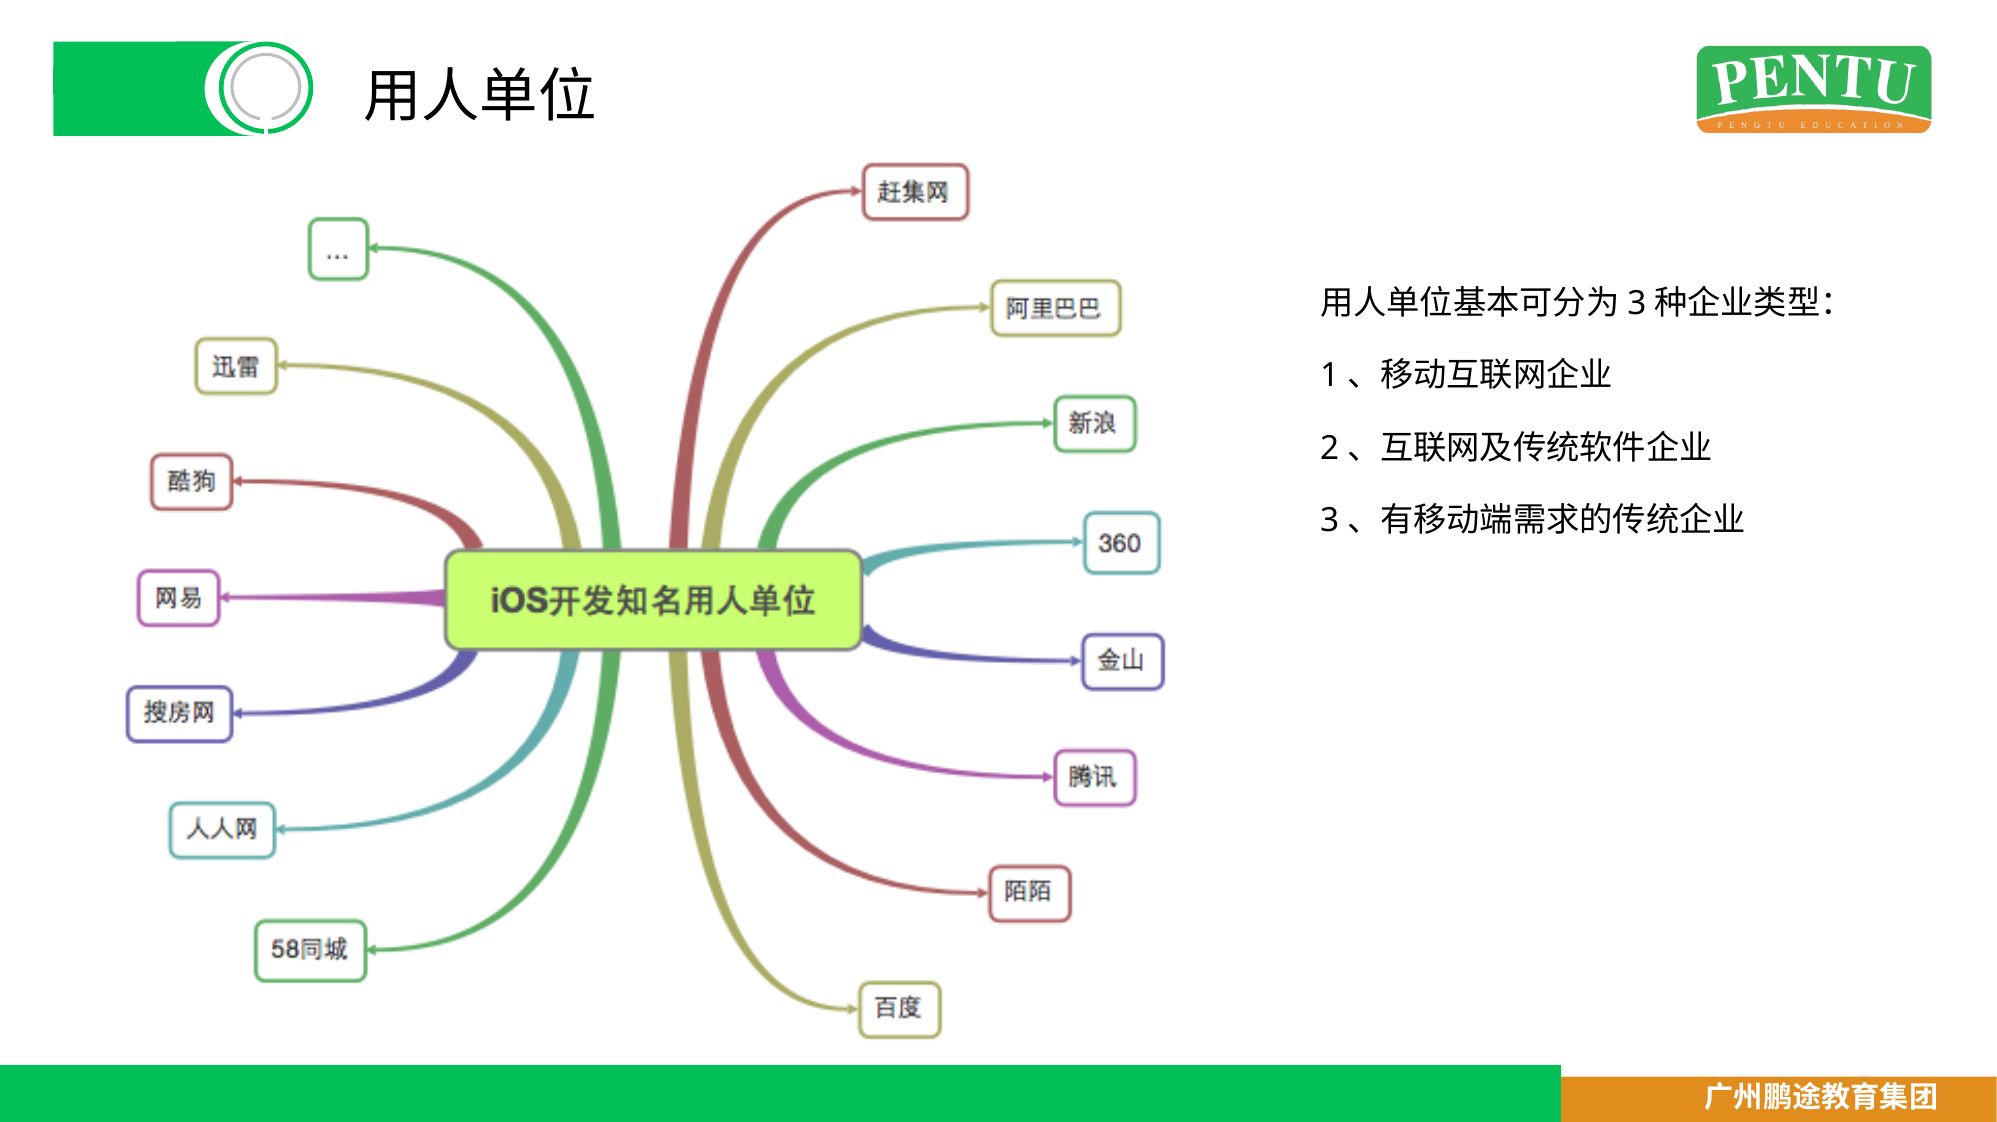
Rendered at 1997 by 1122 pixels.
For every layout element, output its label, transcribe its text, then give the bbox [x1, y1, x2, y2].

text_box [681, 10, 1963, 161]
picture [112, 147, 1182, 1056]
text_box 用人单位基本可分为3种企业类型： 1、移动互联网企业 2、互联网及传统软件企业 3、有移动端需求的传统企业 [1305, 253, 1885, 546]
title 用人单位 [348, 51, 681, 136]
